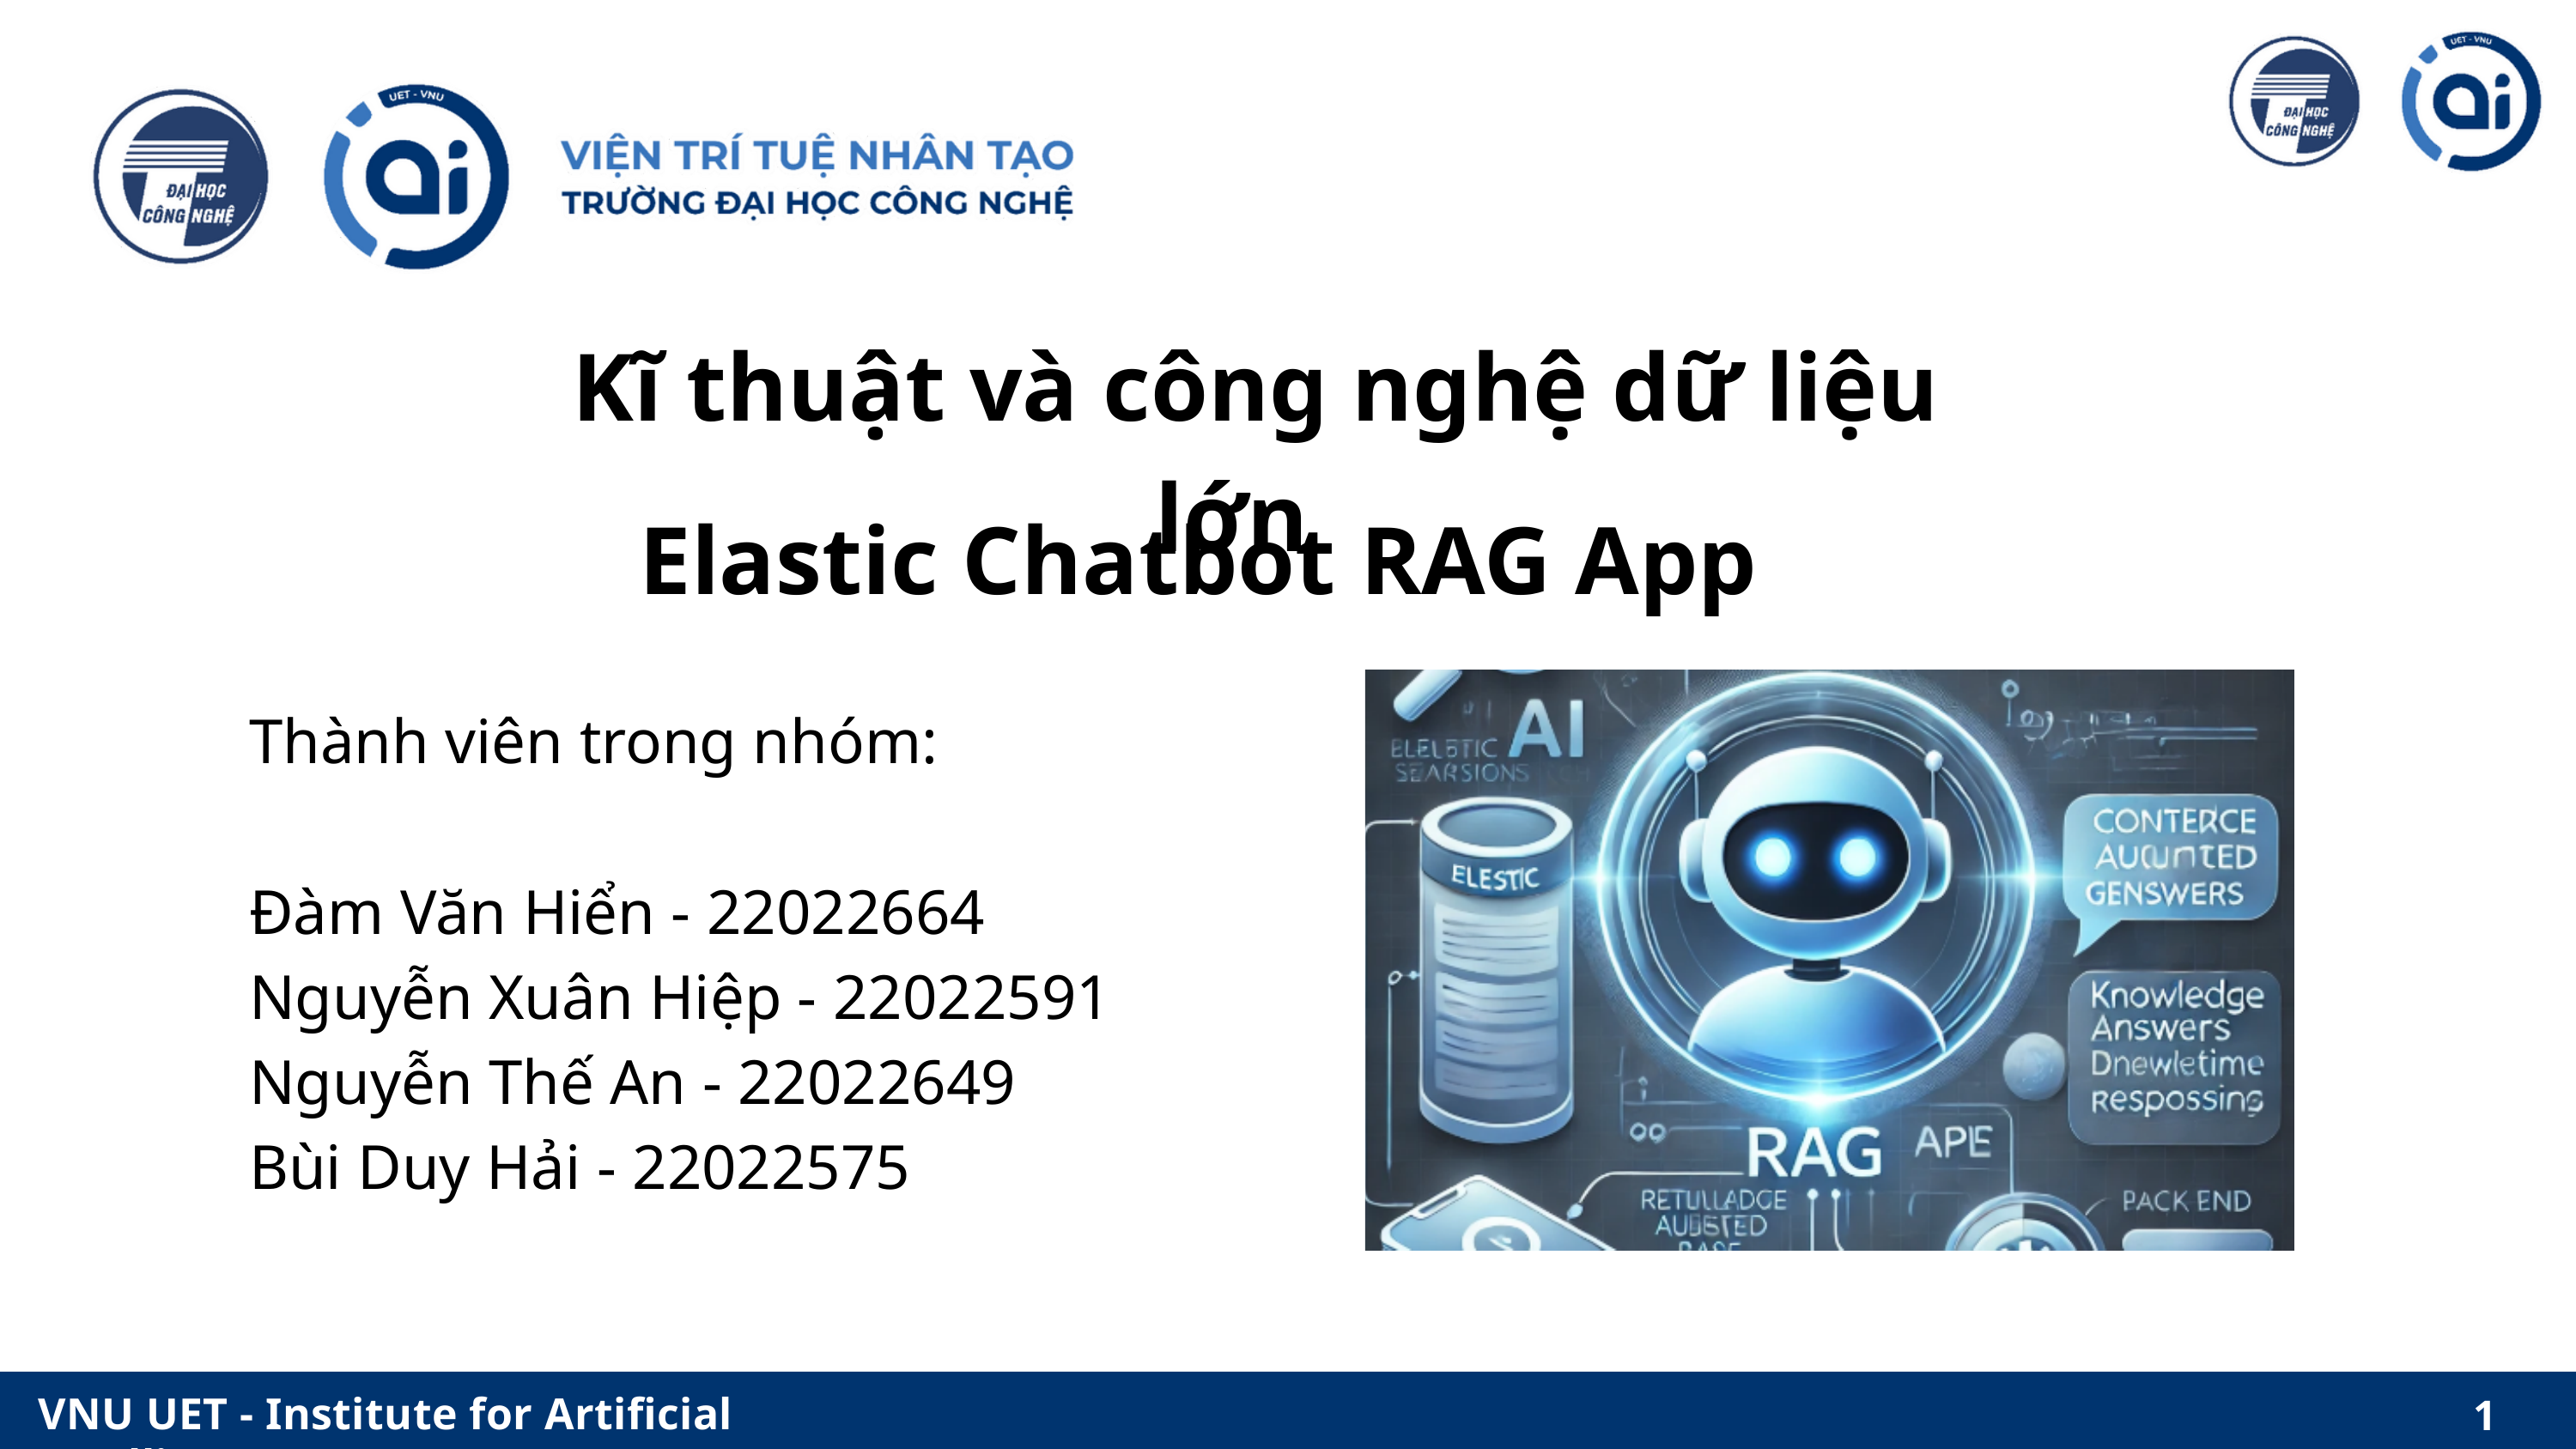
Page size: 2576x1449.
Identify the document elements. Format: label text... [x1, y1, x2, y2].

text_box [1364, 670, 2294, 1251]
text_box [2398, 28, 2544, 174]
text_box Kĩ thuật và công nghệ dữ liệu lớn [486, 309, 2026, 571]
text_box [88, 85, 273, 269]
text_box [2225, 33, 2363, 170]
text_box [0, 1371, 2576, 1449]
text_box Elastic Chatbot RAG App [637, 482, 1759, 614]
text_box [556, 128, 1074, 226]
text_box Thành viên trong nhóm: Đàm Văn Hiển - 22022664 Nguyễn Xuân Hiệp - 22022591 Nguyễn Thế An - 22022649 Bùi Duy Hải - 22022575 [249, 690, 1381, 1287]
text_box [319, 80, 513, 274]
